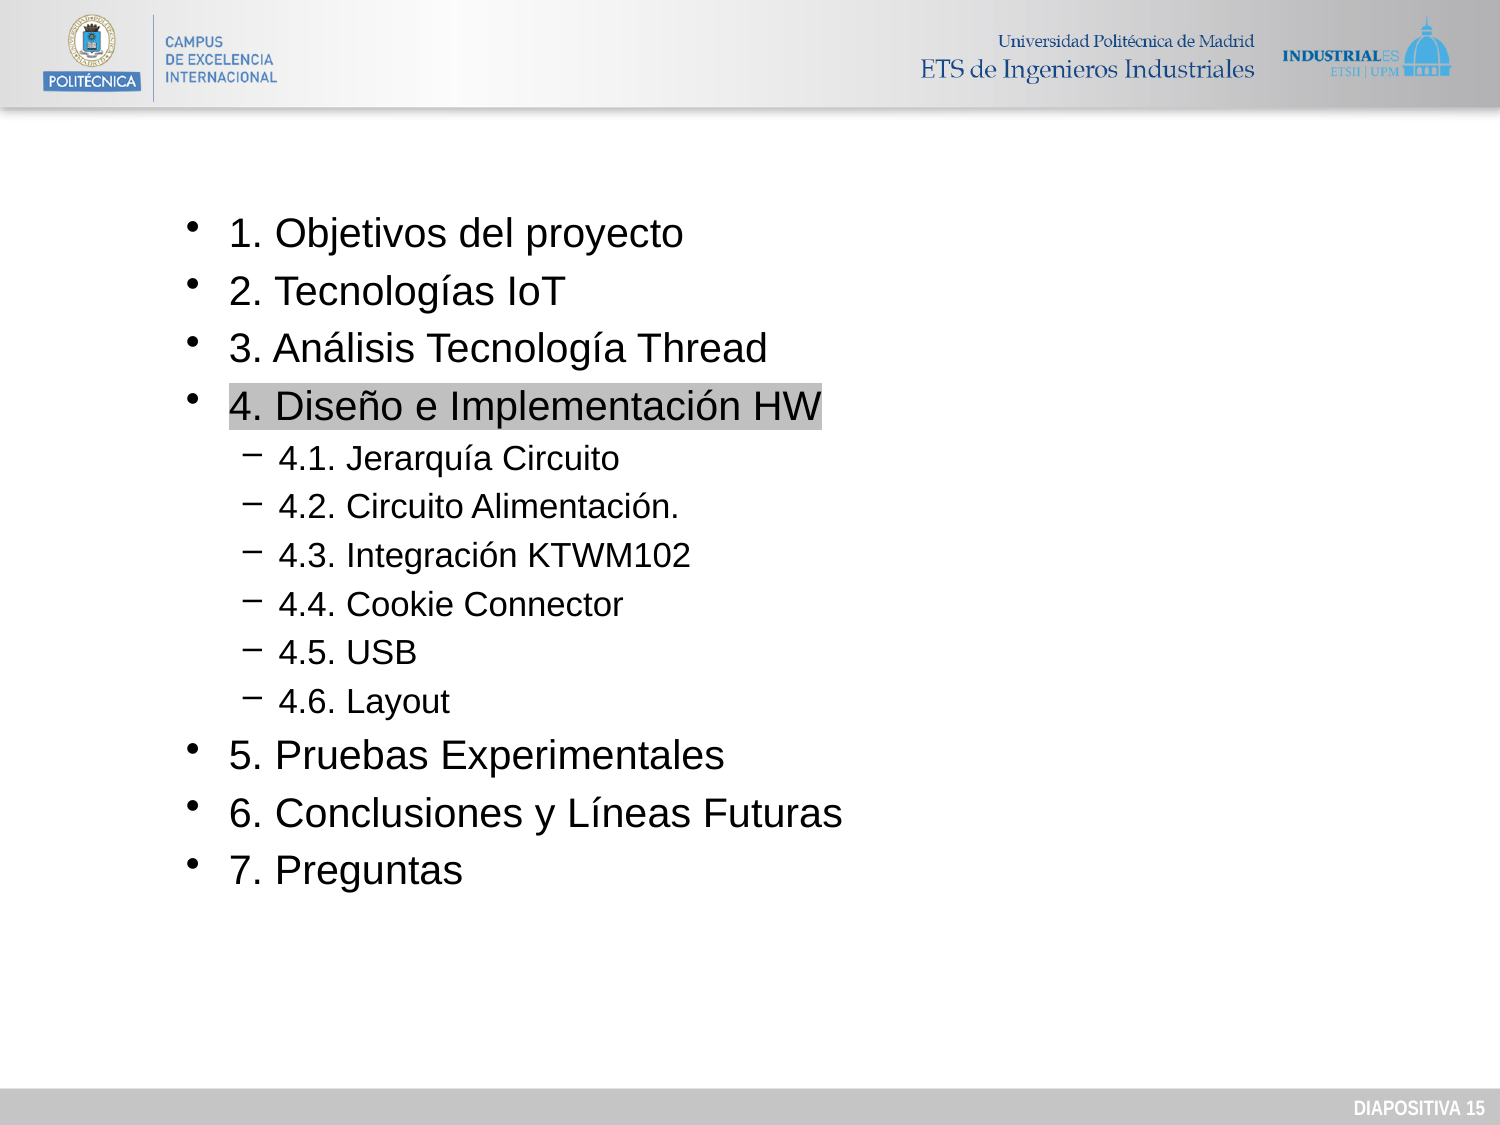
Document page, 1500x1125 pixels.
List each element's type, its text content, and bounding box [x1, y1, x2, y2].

picture [0, 0, 1500, 1125]
slide_number DIAPOSITIVA 14 [1187, 1087, 1500, 1125]
text_box 1. Objetivos del proyecto 2. Tecnologías IoT 3. Análisis Tecnología Thread 4. Diseño e Implementación HW 4.1. Jerarquía Circuito 4.2. Circuito Alimentación. 4.3. Integración KTWM102 4.4. Cookie Connector 4.5. USB 4.6. Layout 5. Pruebas Experimentales 6. Conclusiones y Líneas Futuras 7. Preguntas [171, 199, 1329, 926]
